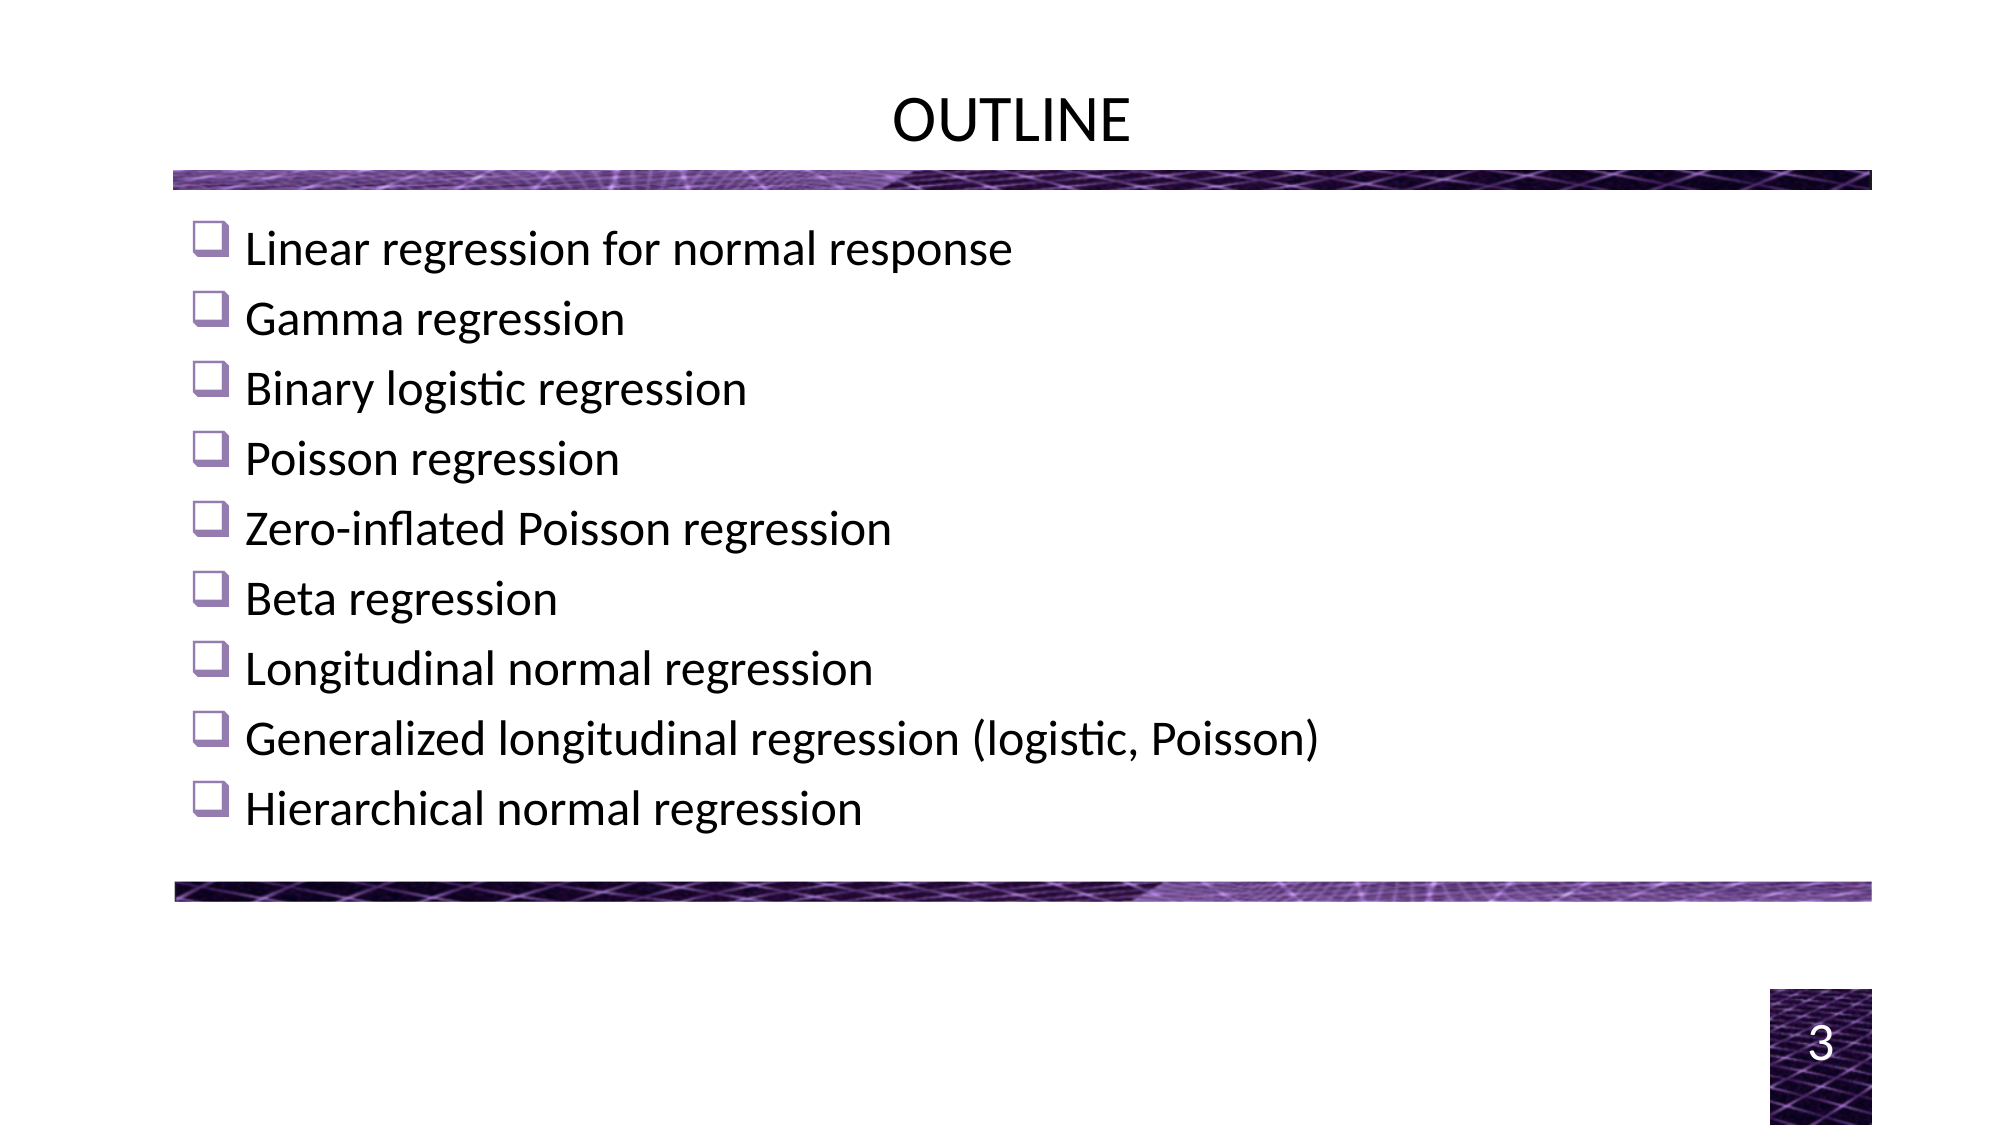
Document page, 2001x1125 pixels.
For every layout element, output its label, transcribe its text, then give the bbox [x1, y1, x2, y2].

picture [173, 881, 1872, 902]
picture [1770, 989, 1873, 1125]
title OUTLINE [191, 57, 1834, 169]
list Linear regression for normal response Gamma regression Binary logistic regression Poisson regression Zero-inflated Poisson regression Beta regression Longitudinal normal regression Generalized longitudinal regression (logistic, Poisson) Hierarchical normal regression [173, 207, 1896, 956]
picture [173, 169, 1872, 191]
